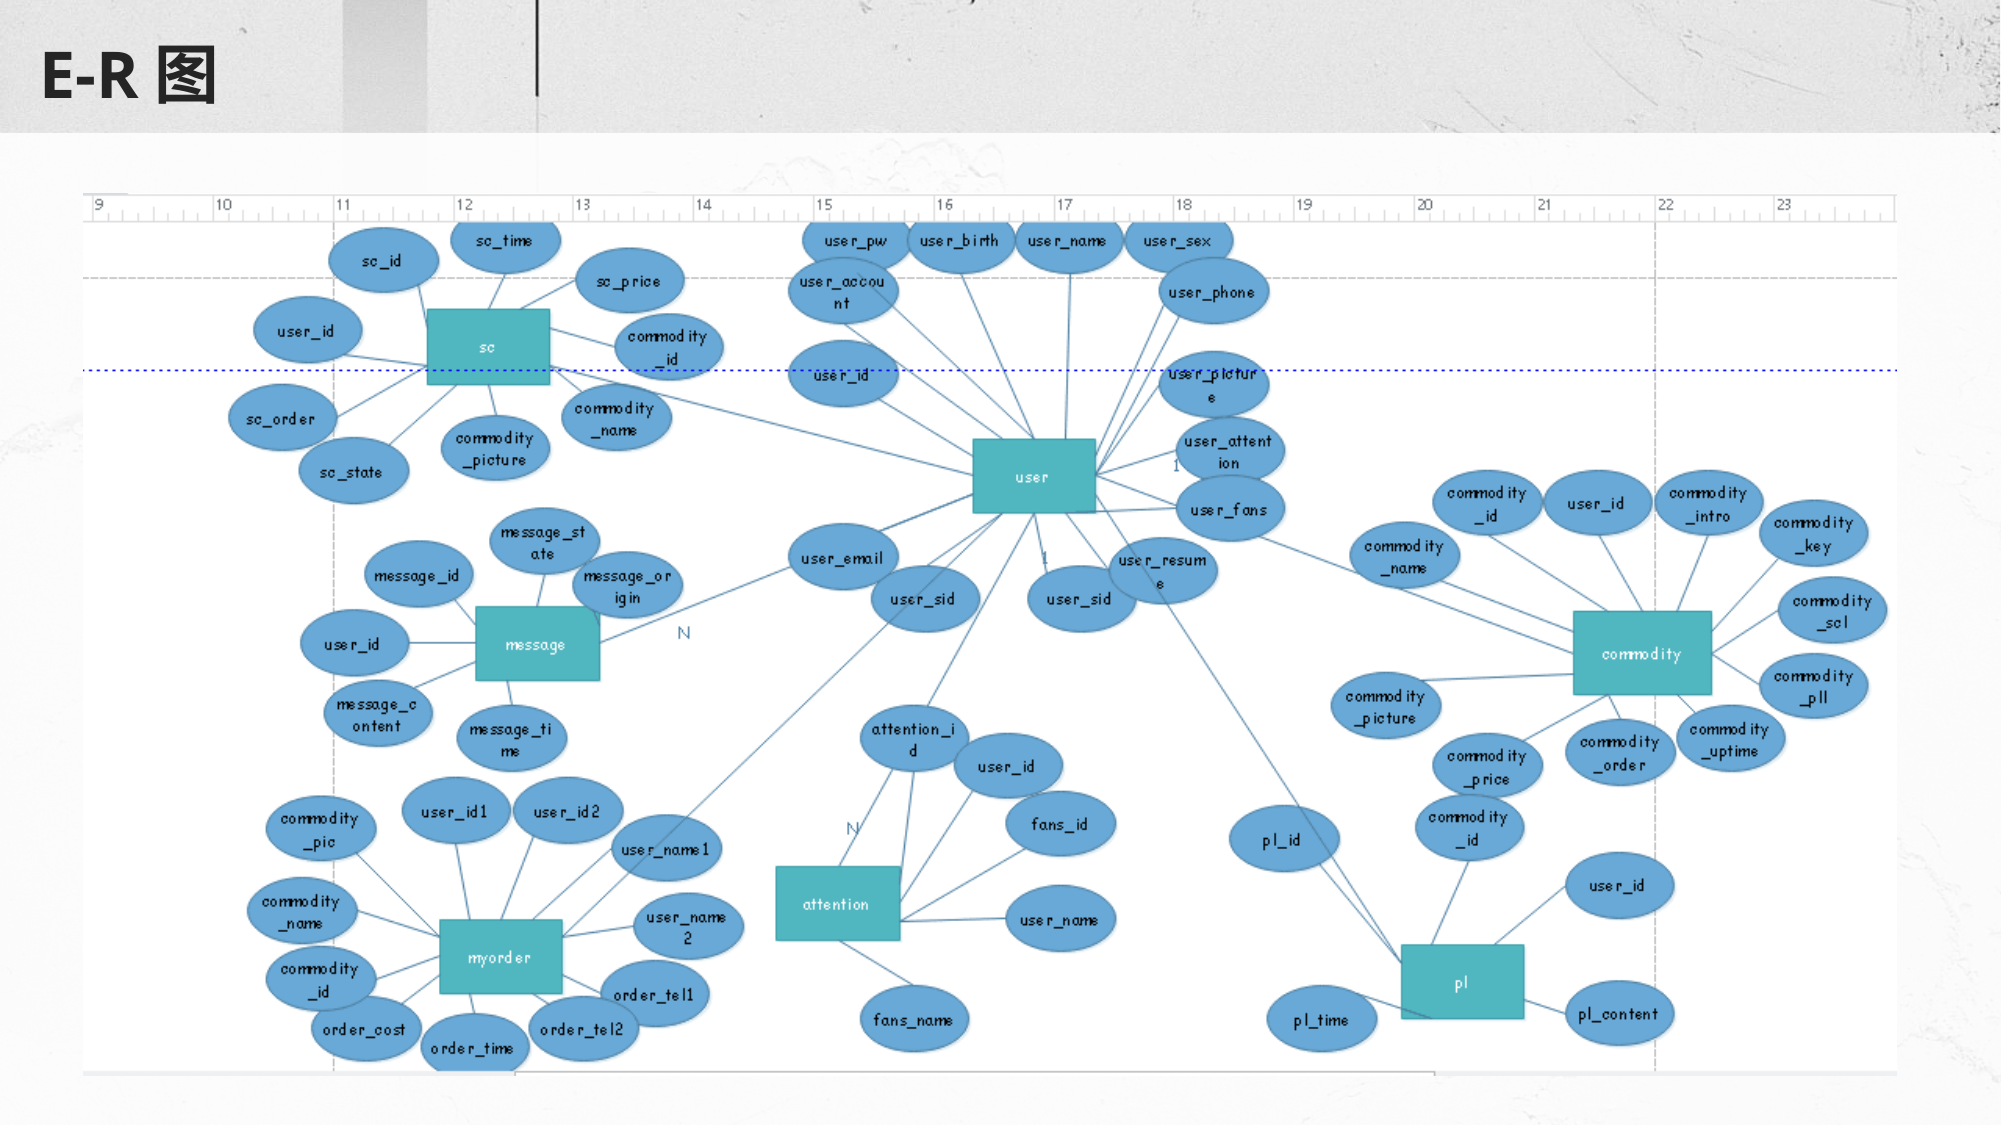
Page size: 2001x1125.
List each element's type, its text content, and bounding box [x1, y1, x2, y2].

picture [83, 193, 1897, 1076]
title E-R图 [24, 35, 1750, 121]
picture [0, 0, 2001, 1125]
